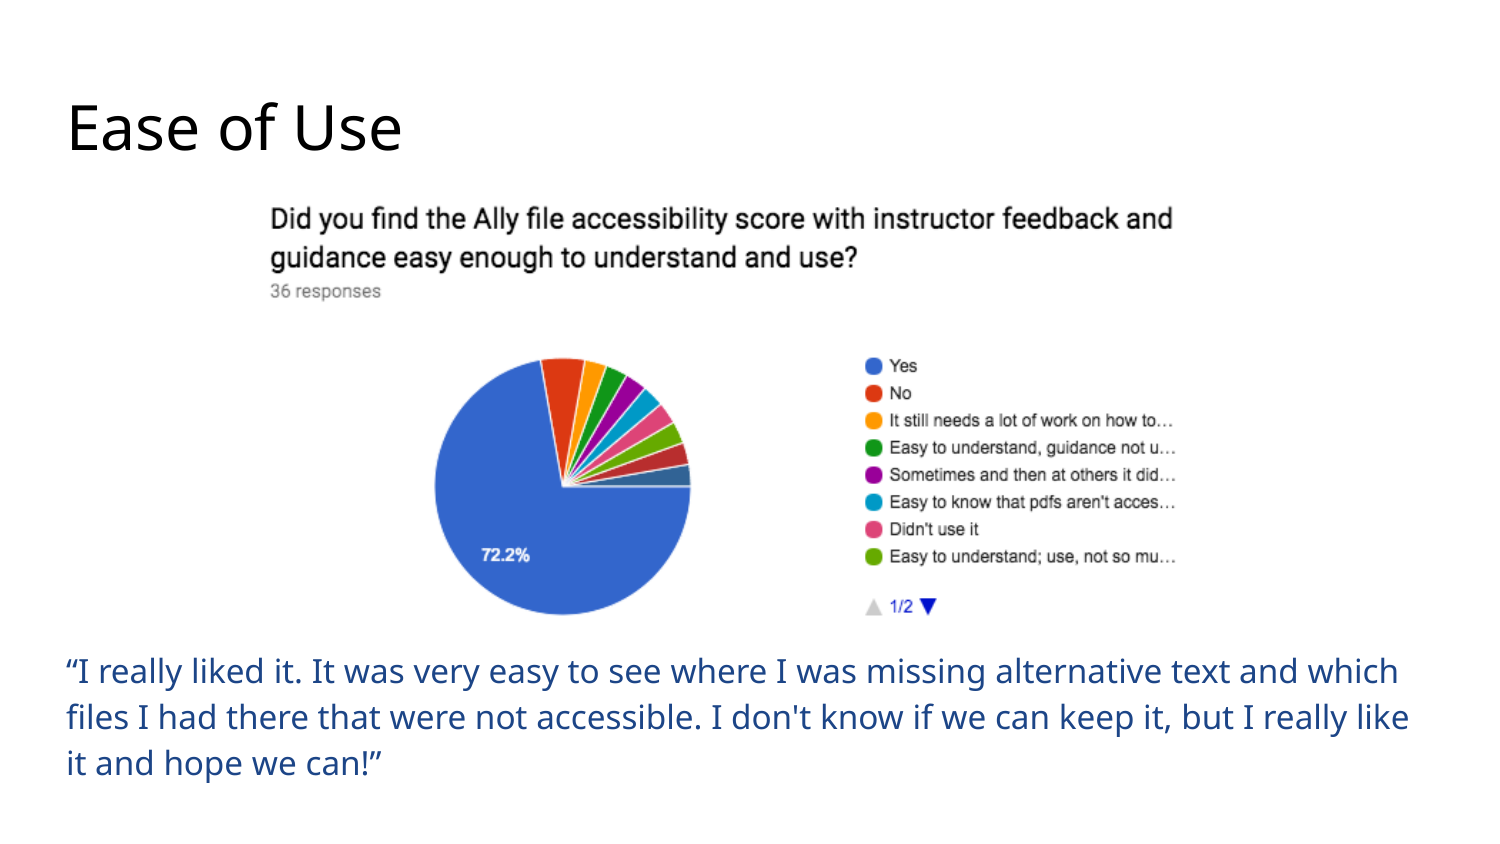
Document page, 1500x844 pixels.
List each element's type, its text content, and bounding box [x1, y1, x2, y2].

title Ease of Use [51, 72, 1449, 167]
picture [236, 166, 1229, 630]
list “I really liked it. It was very easy to see where I was missing alternative text and which files I had there that were not accessible. I don't know if we can keep it, but I really like it and hope we can!” [51, 629, 1449, 750]
